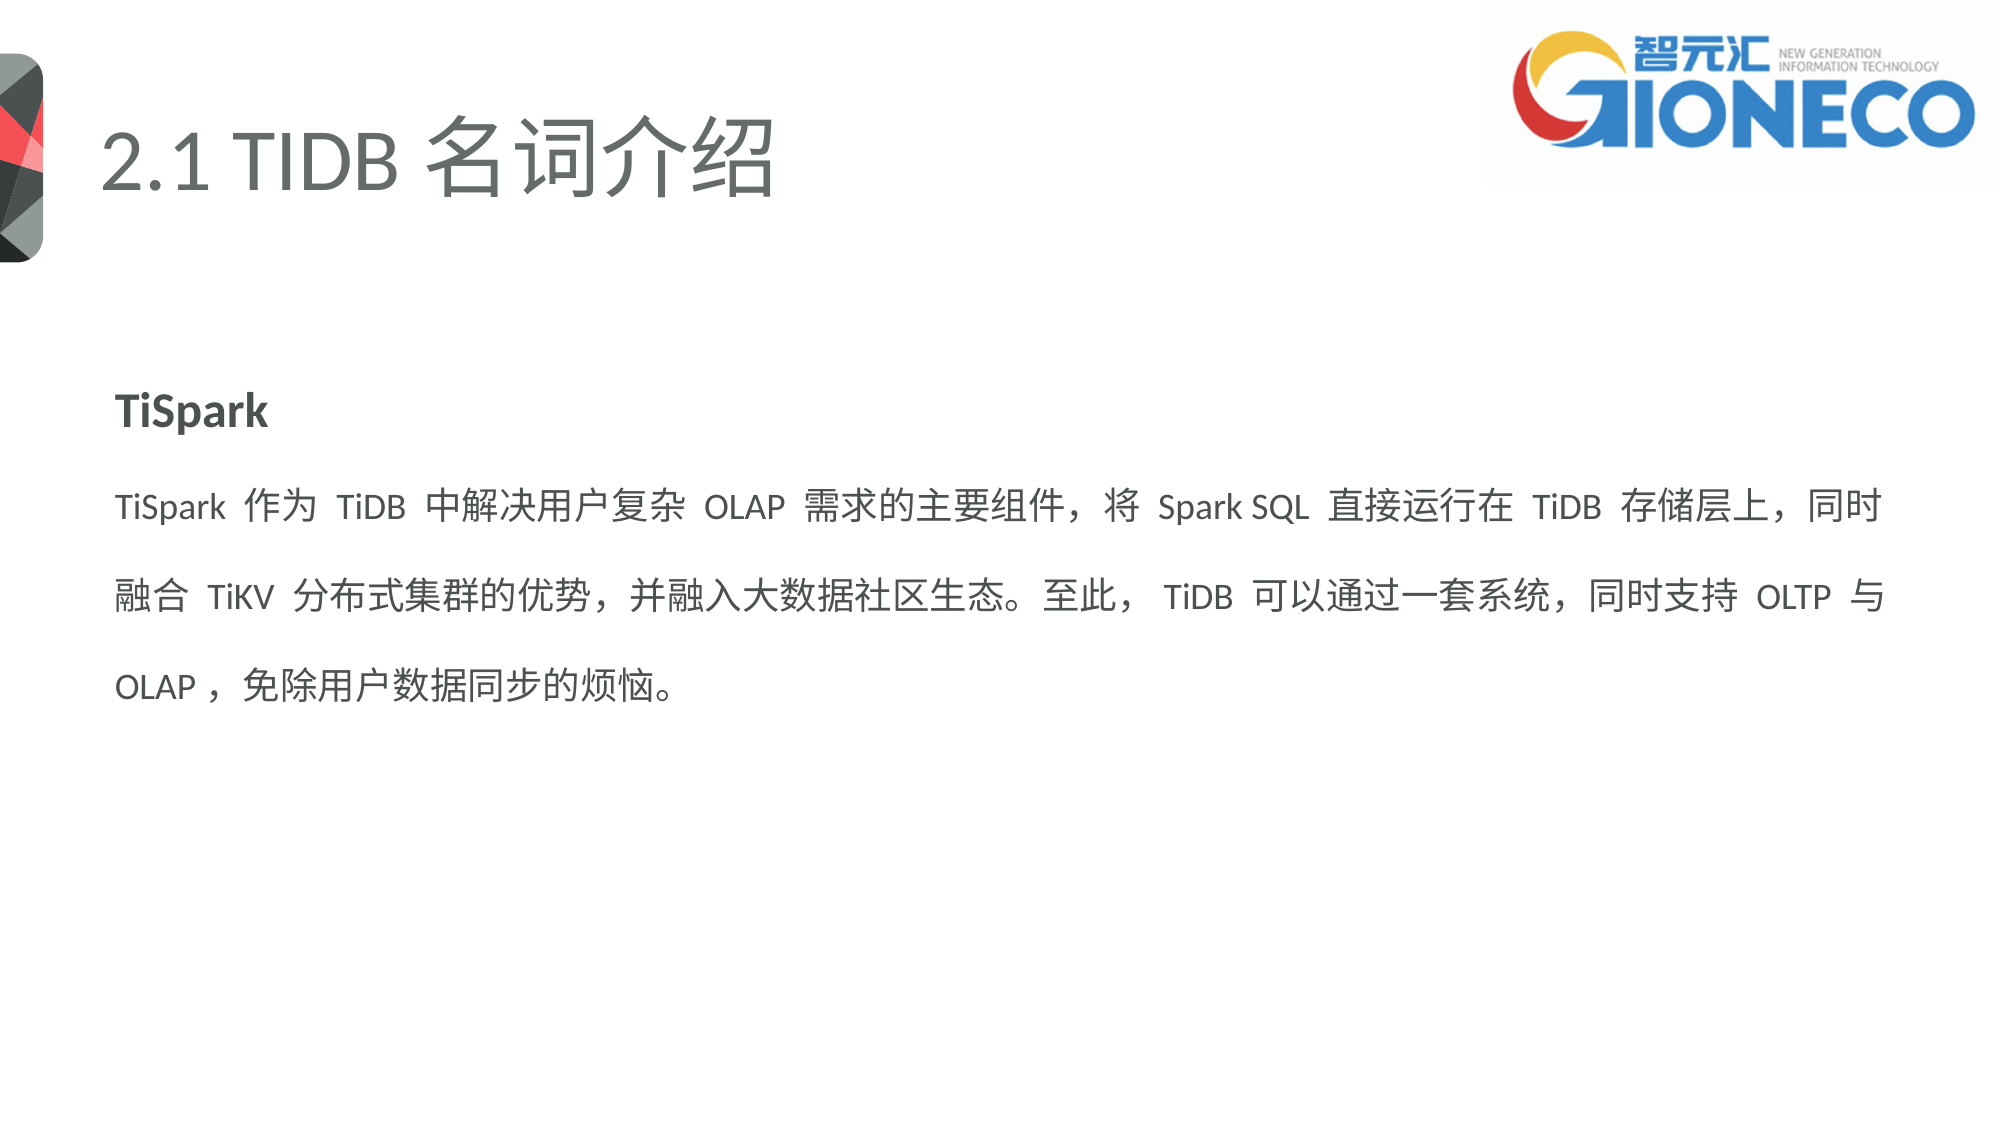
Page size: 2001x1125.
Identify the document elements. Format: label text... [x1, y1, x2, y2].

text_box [0, 53, 44, 263]
text_box TiSpark TiSpark 作为 TiDB 中解决用户复杂 OLAP 需求的主要组件，将 Spark SQL 直接运行在 TiDB 存储层上，同时融合 TiKV 分布式集群的优势，并融入大数据社区生态。至此，TiDB 可以通过一套系统，同时支持 OLTP 与 OLAP，免除用户数据同步的烦恼。 [99, 309, 1923, 715]
picture [1486, 0, 2000, 189]
text_box 2.1 TIDB名词介绍 [99, 114, 1563, 196]
